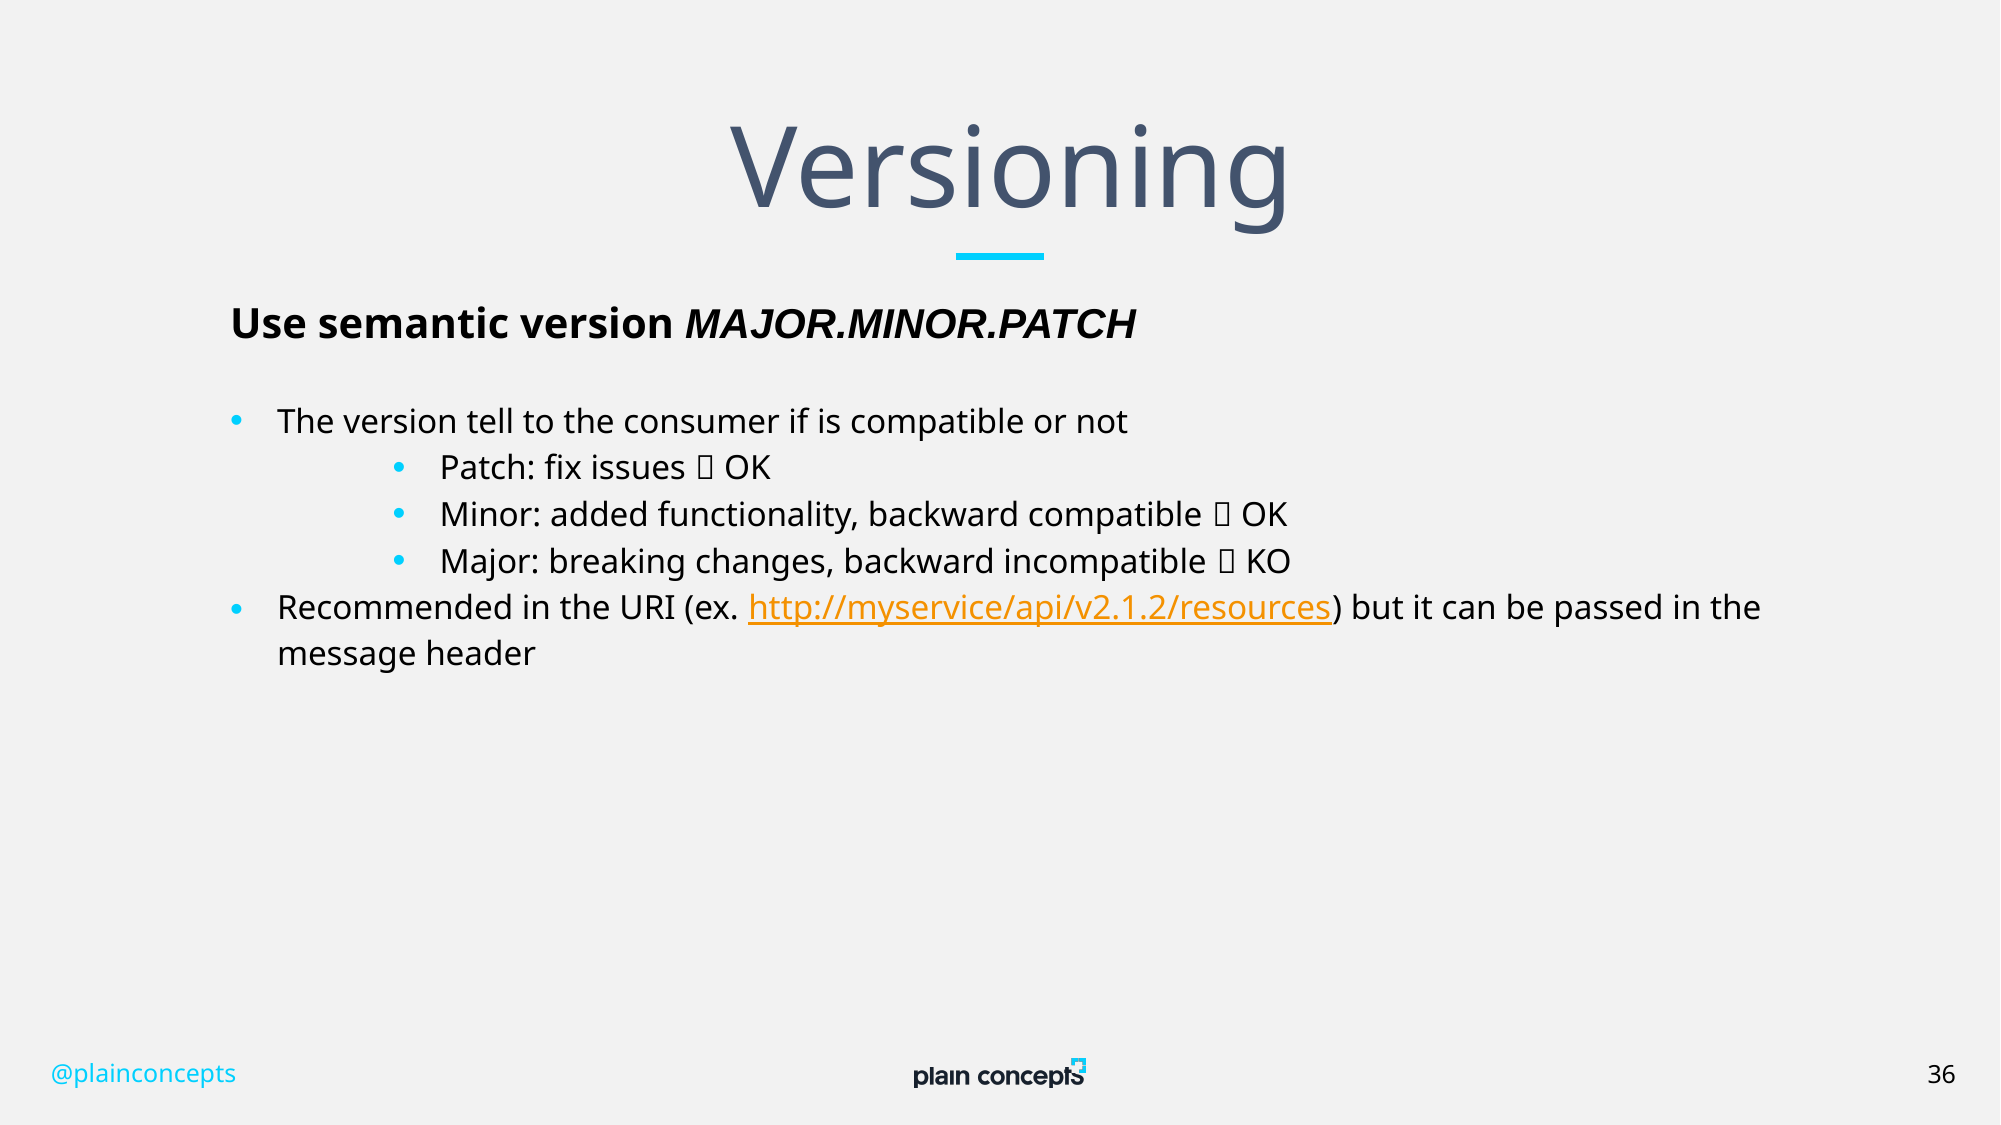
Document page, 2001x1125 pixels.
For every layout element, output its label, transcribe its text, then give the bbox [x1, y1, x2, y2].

picture [914, 1058, 1086, 1088]
list Use semantic version MAJOR.MINOR.PATCH The version tell to the consumer if is compatible or not Patch: fix issues  OK Minor: added functionality, backward compatible  OK Major: breaking changes, backward incompatible  KO Recommended in the URI (ex. http://myservice/api/v2.1.2/resources) but it can be passed in the message header [215, 289, 1810, 998]
title Versioning [215, 68, 1810, 257]
footer @plainconcepts [35, 1042, 342, 1103]
slide_number 36 [1844, 1045, 1971, 1106]
